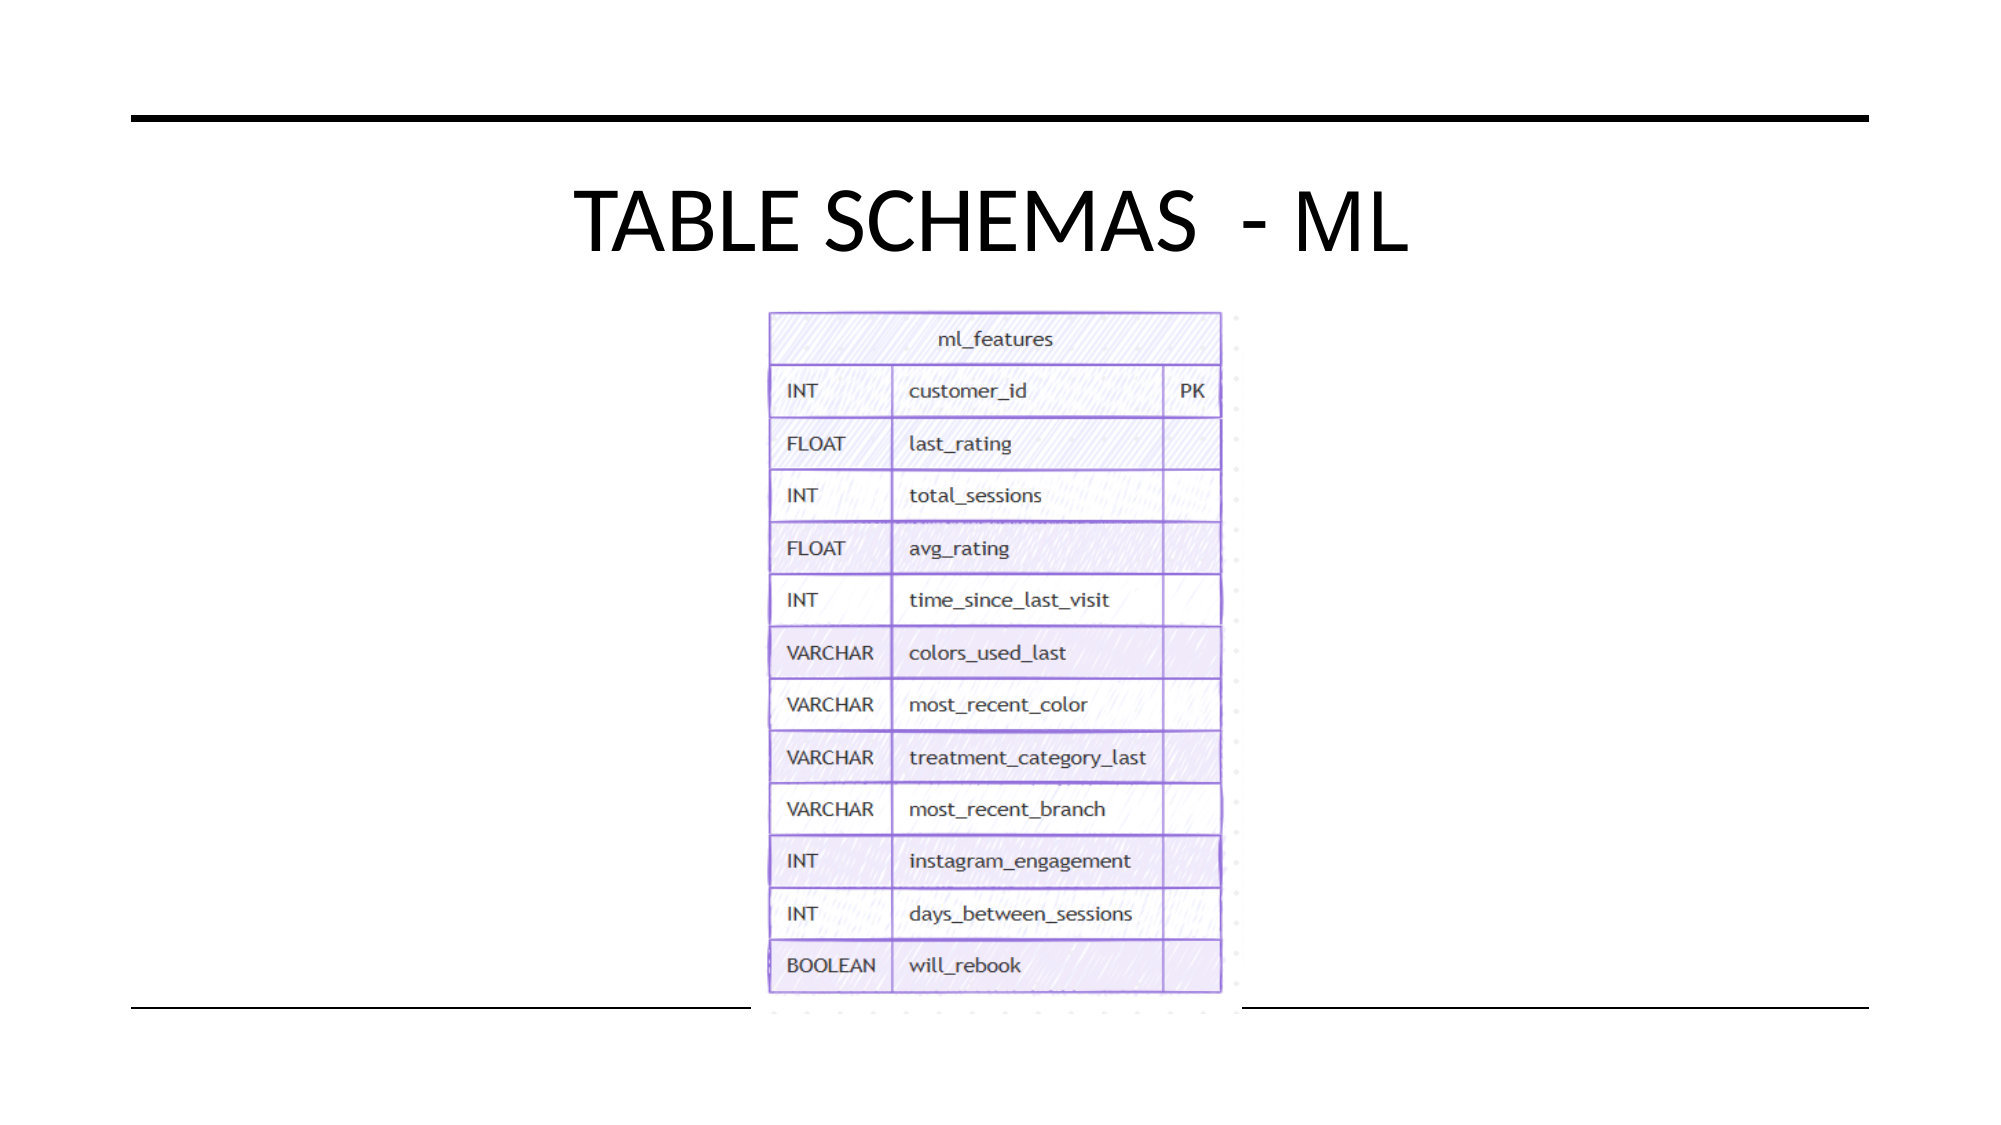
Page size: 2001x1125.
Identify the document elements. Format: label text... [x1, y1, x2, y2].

picture [751, 302, 1249, 1014]
title TABLE SCHEMAS - ML [114, 149, 1869, 365]
